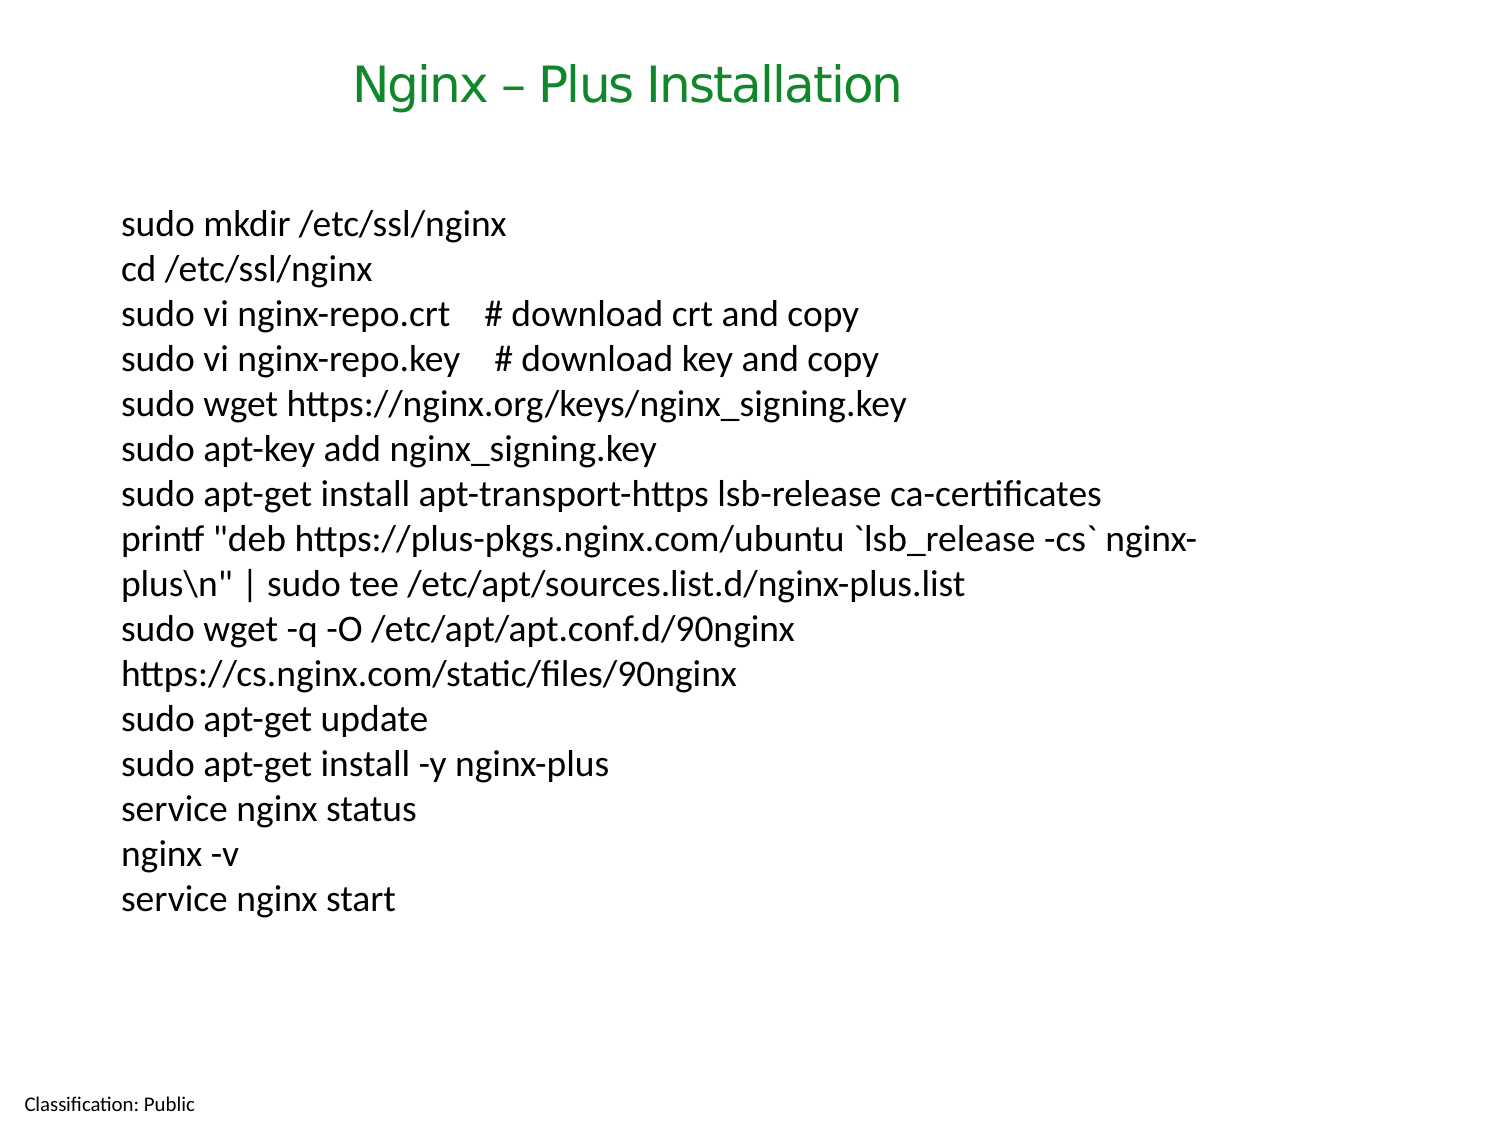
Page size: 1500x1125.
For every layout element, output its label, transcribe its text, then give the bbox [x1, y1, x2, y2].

title Nginx – Plus Installation [350, 50, 1038, 191]
text_box sudo mkdir /etc/ssl/nginx cd /etc/ssl/nginx sudo vi nginx-repo.crt # download crt and copy sudo vi nginx-repo.key # download key and copy sudo wget https://nginx.org/keys/nginx_signing.key sudo apt-key add nginx_signing.key sudo apt-get install apt-transport-https lsb-release ca-certificates printf "deb https://plus-pkgs.nginx.com/ubuntu `lsb_release -cs` nginx-plus\n" | sudo tee /etc/apt/sources.list.d/nginx-plus.list sudo wget -q -O /etc/apt/apt.conf.d/90nginx https://cs.nginx.com/static/files/90nginx sudo apt-get update sudo apt-get install -y nginx-plus service nginx status nginx -v service nginx start [106, 191, 1282, 927]
